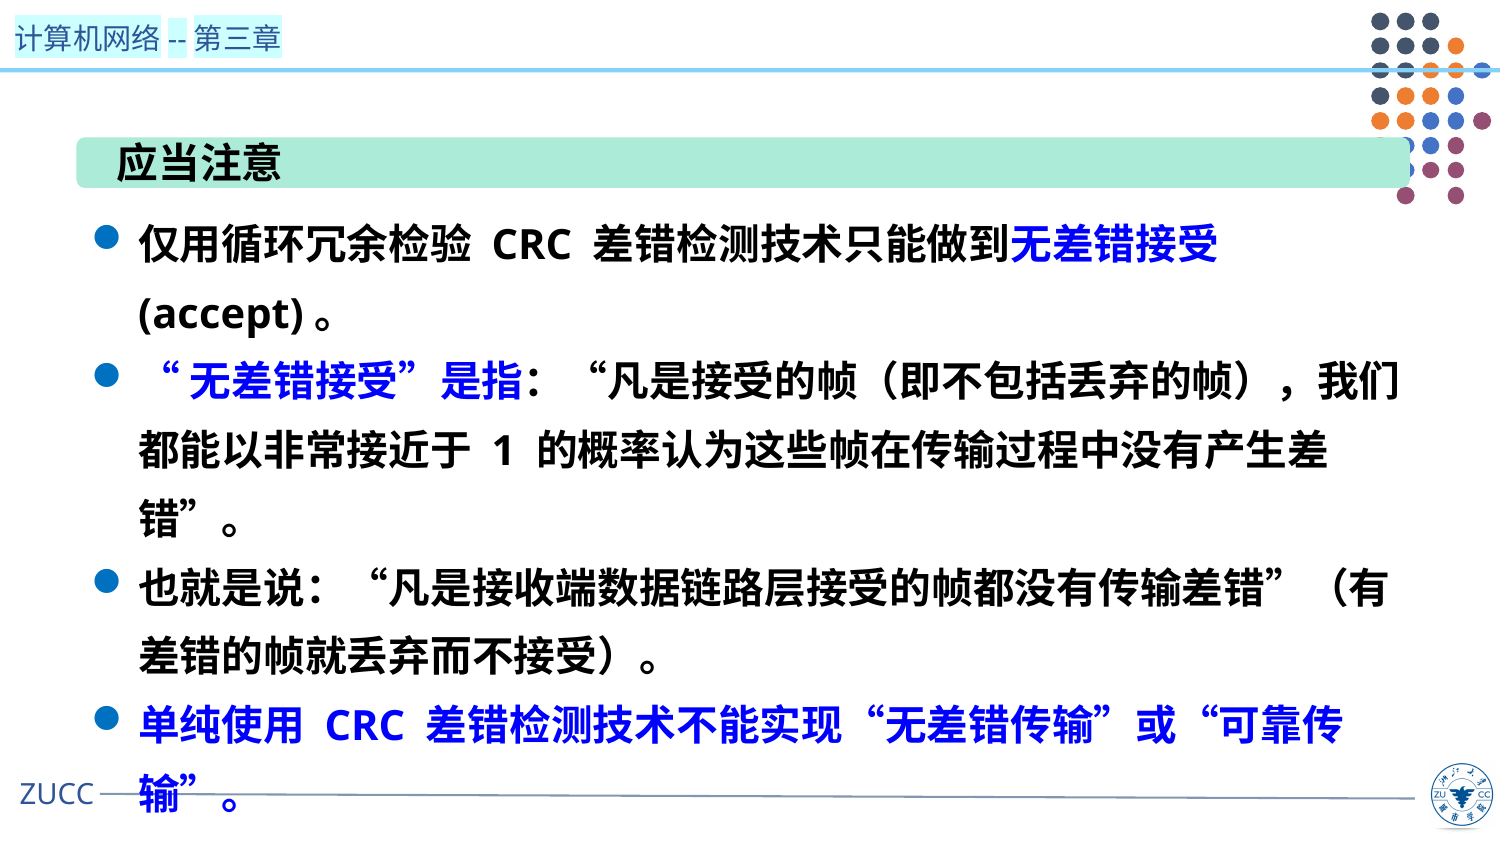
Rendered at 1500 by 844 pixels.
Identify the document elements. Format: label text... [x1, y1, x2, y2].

text_box 仅用循环冗余检验 CRC 差错检测技术只能做到无差错接受 (accept)。 “无差错接受”是指：“凡是接受的帧（即不包括丢弃的帧），我们都能以非常接近于 1 的概率认为这些帧在传输过程中没有产生差错”。 也就是说：“凡是接收端数据链路层接受的帧都没有传输差错”（有差错的帧就丢弃而不接受）。 单纯使用 CRC 差错检测技术不能实现“无差错传输”或“可靠传输”。 [76, 191, 1439, 826]
text_box 应当注意 [101, 128, 299, 191]
text_box [299, 137, 1411, 188]
picture [1415, 750, 1500, 837]
text_box [76, 137, 101, 188]
